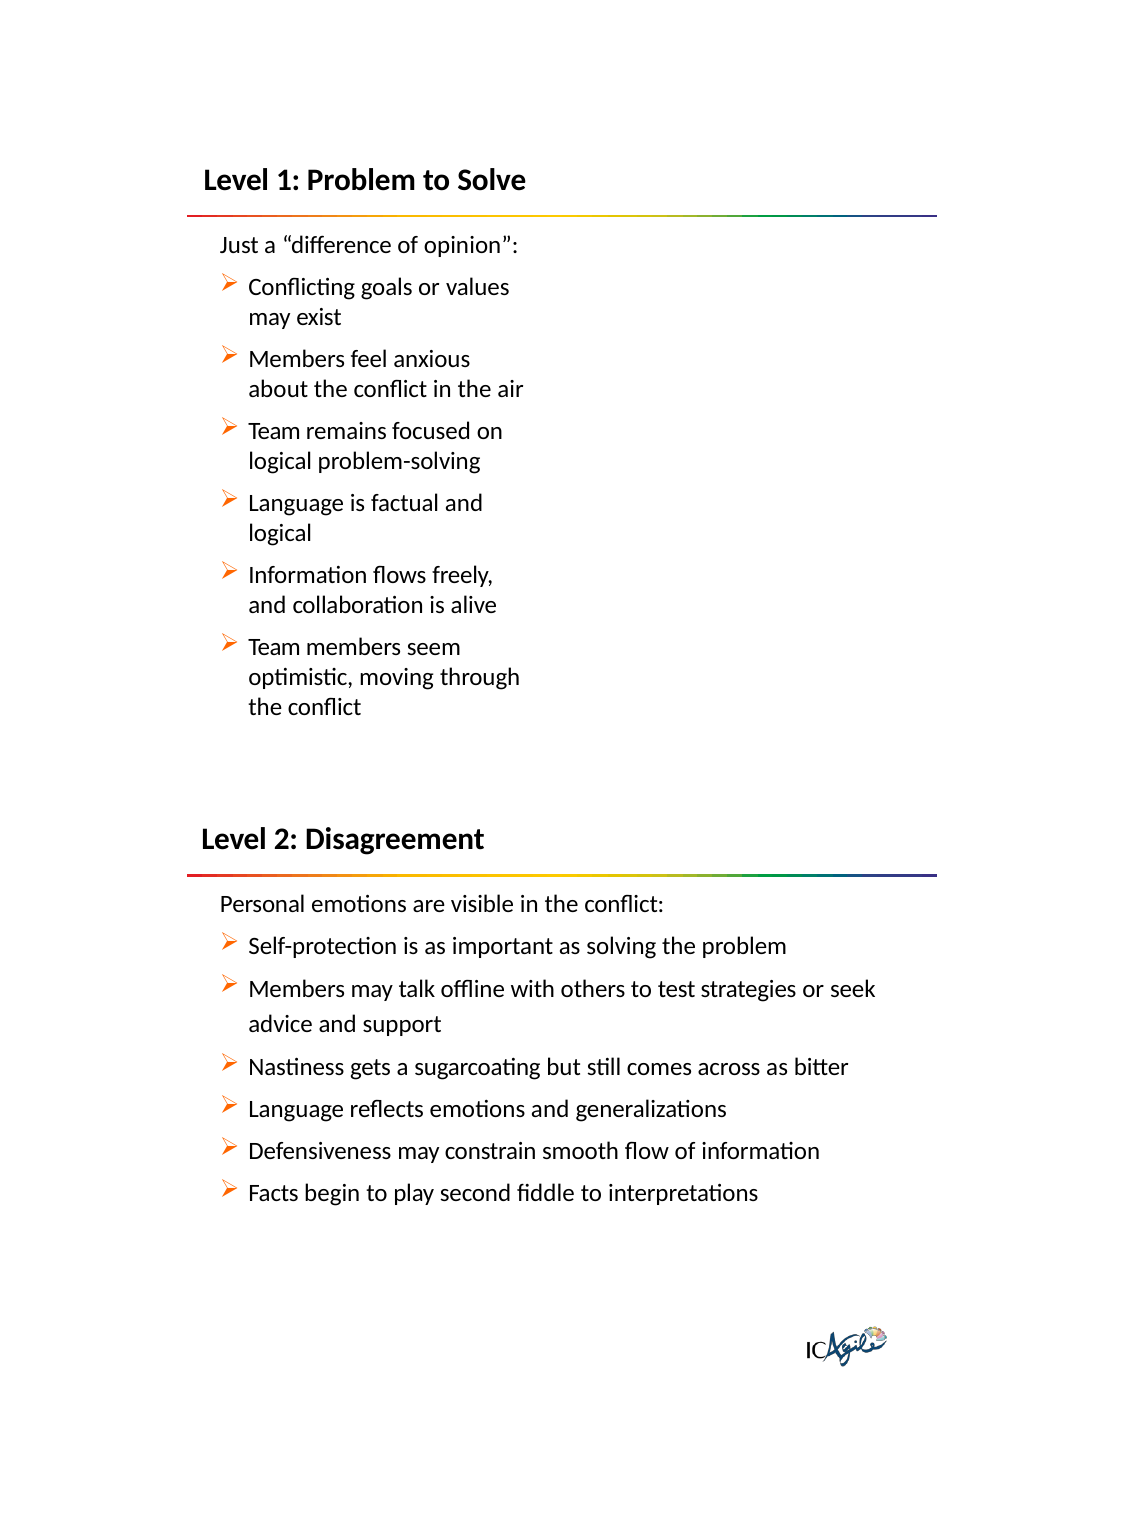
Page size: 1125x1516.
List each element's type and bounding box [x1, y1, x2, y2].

text_box [187, 159, 938, 721]
text_box [187, 818, 938, 1207]
text_box [799, 1323, 893, 1369]
